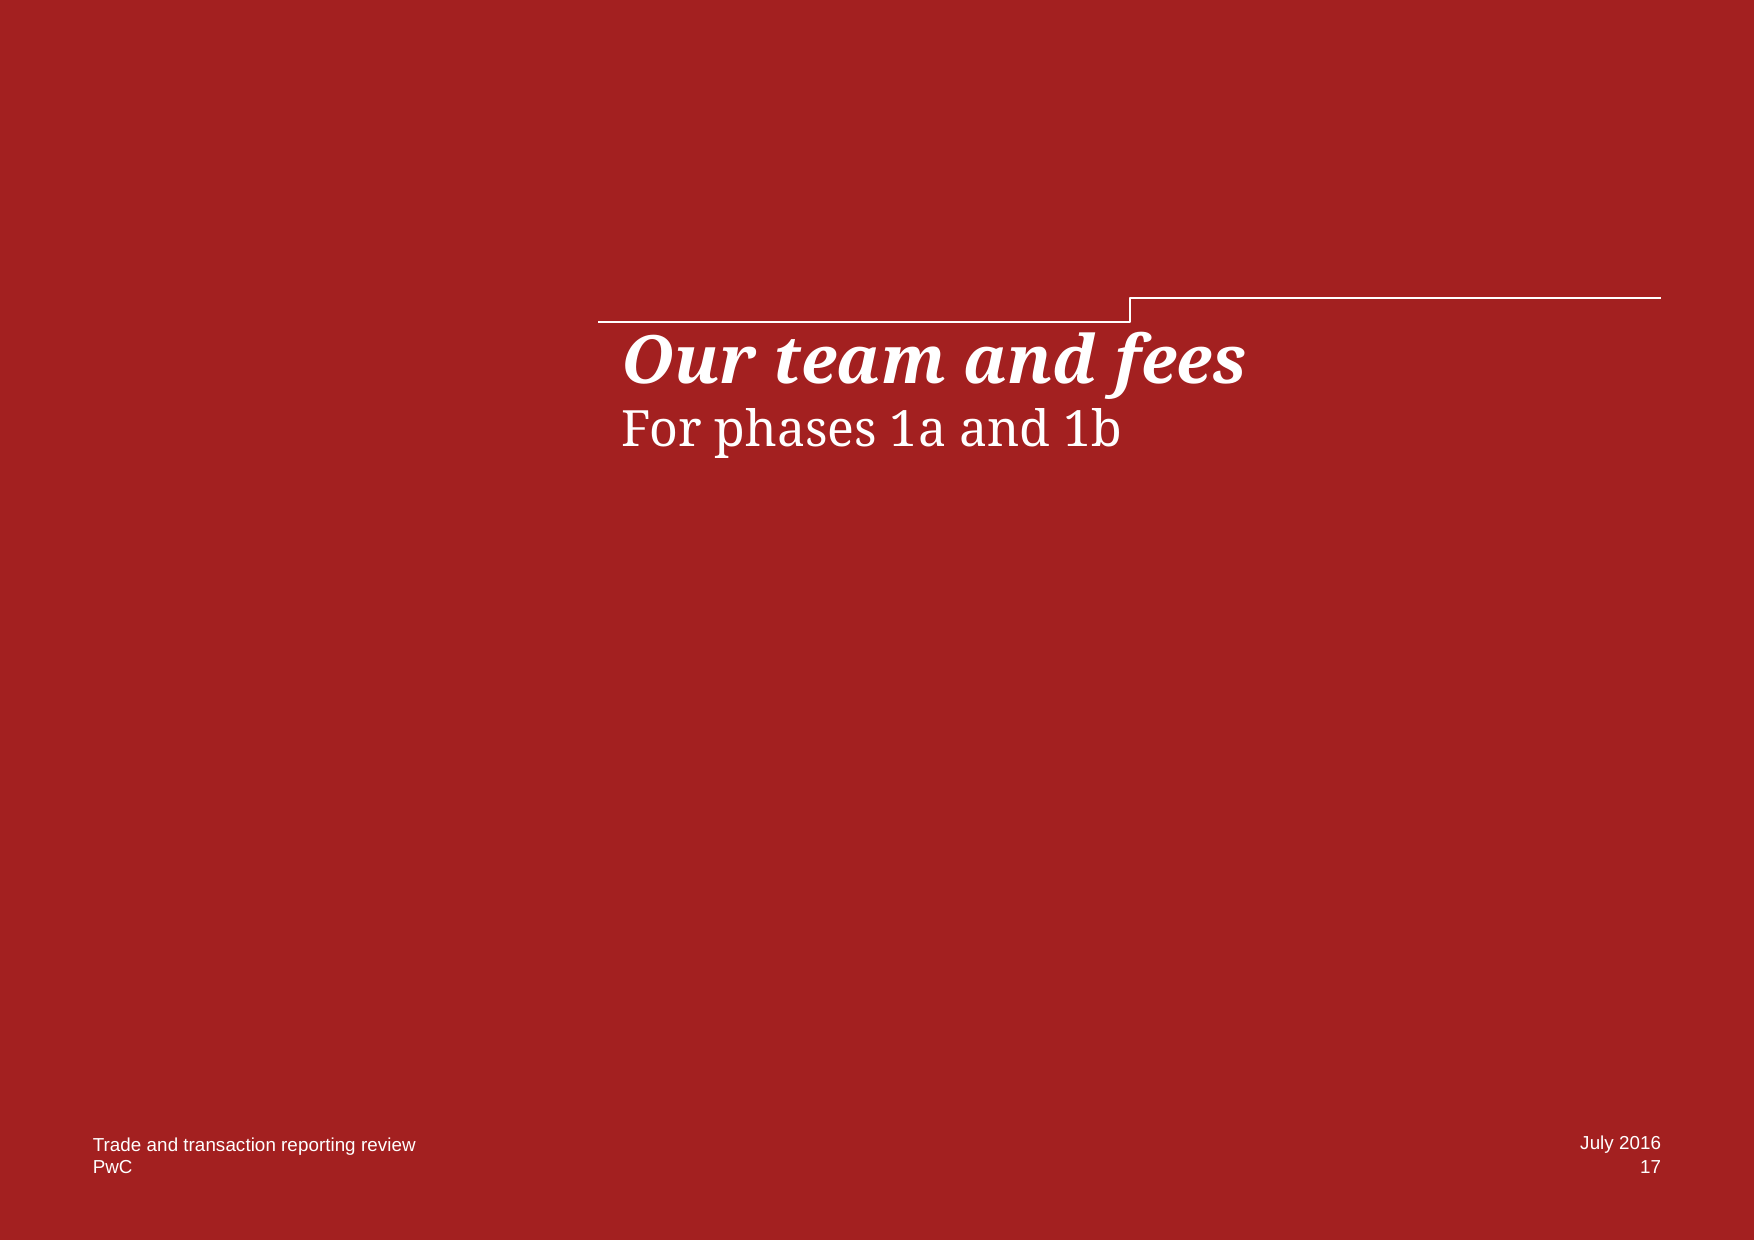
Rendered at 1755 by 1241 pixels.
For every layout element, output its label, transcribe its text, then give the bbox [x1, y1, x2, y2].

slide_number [1368, 1130, 1662, 1156]
footer Trade and transaction reporting review [93, 1130, 1102, 1156]
slide_number 17 [1368, 1156, 1662, 1180]
title Our team and fees For phases 1a and 1b [621, 316, 1662, 463]
